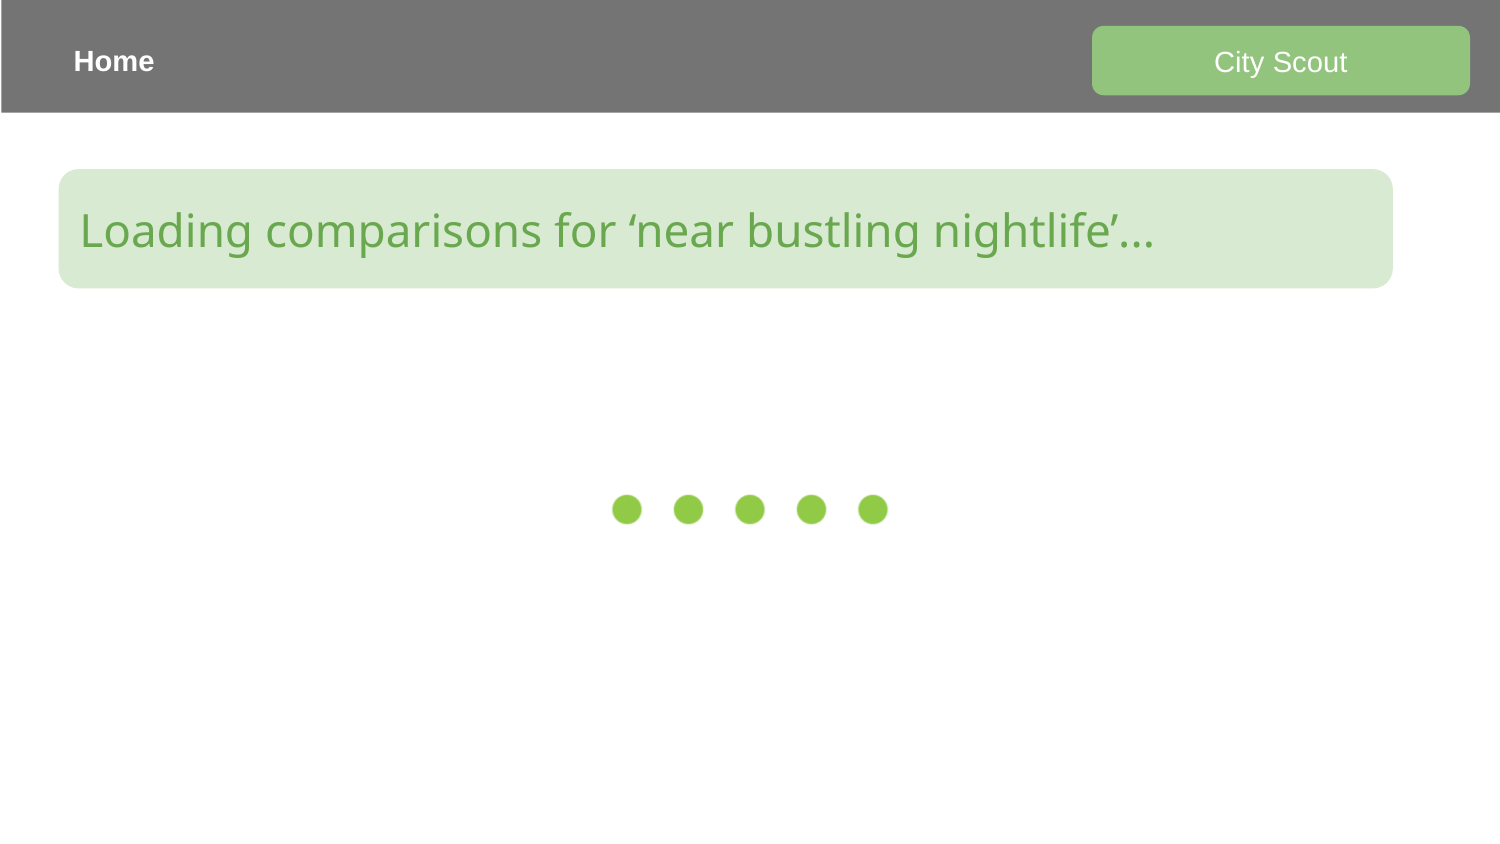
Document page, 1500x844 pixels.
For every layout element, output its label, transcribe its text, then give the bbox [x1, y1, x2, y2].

text_box Home [58, 27, 179, 93]
text_box Loading comparisons for ‘near bustling nightlife’... [58, 169, 1393, 289]
picture [340, 202, 1160, 818]
text_box [1, 0, 1500, 113]
text_box City Scout [1092, 25, 1471, 96]
